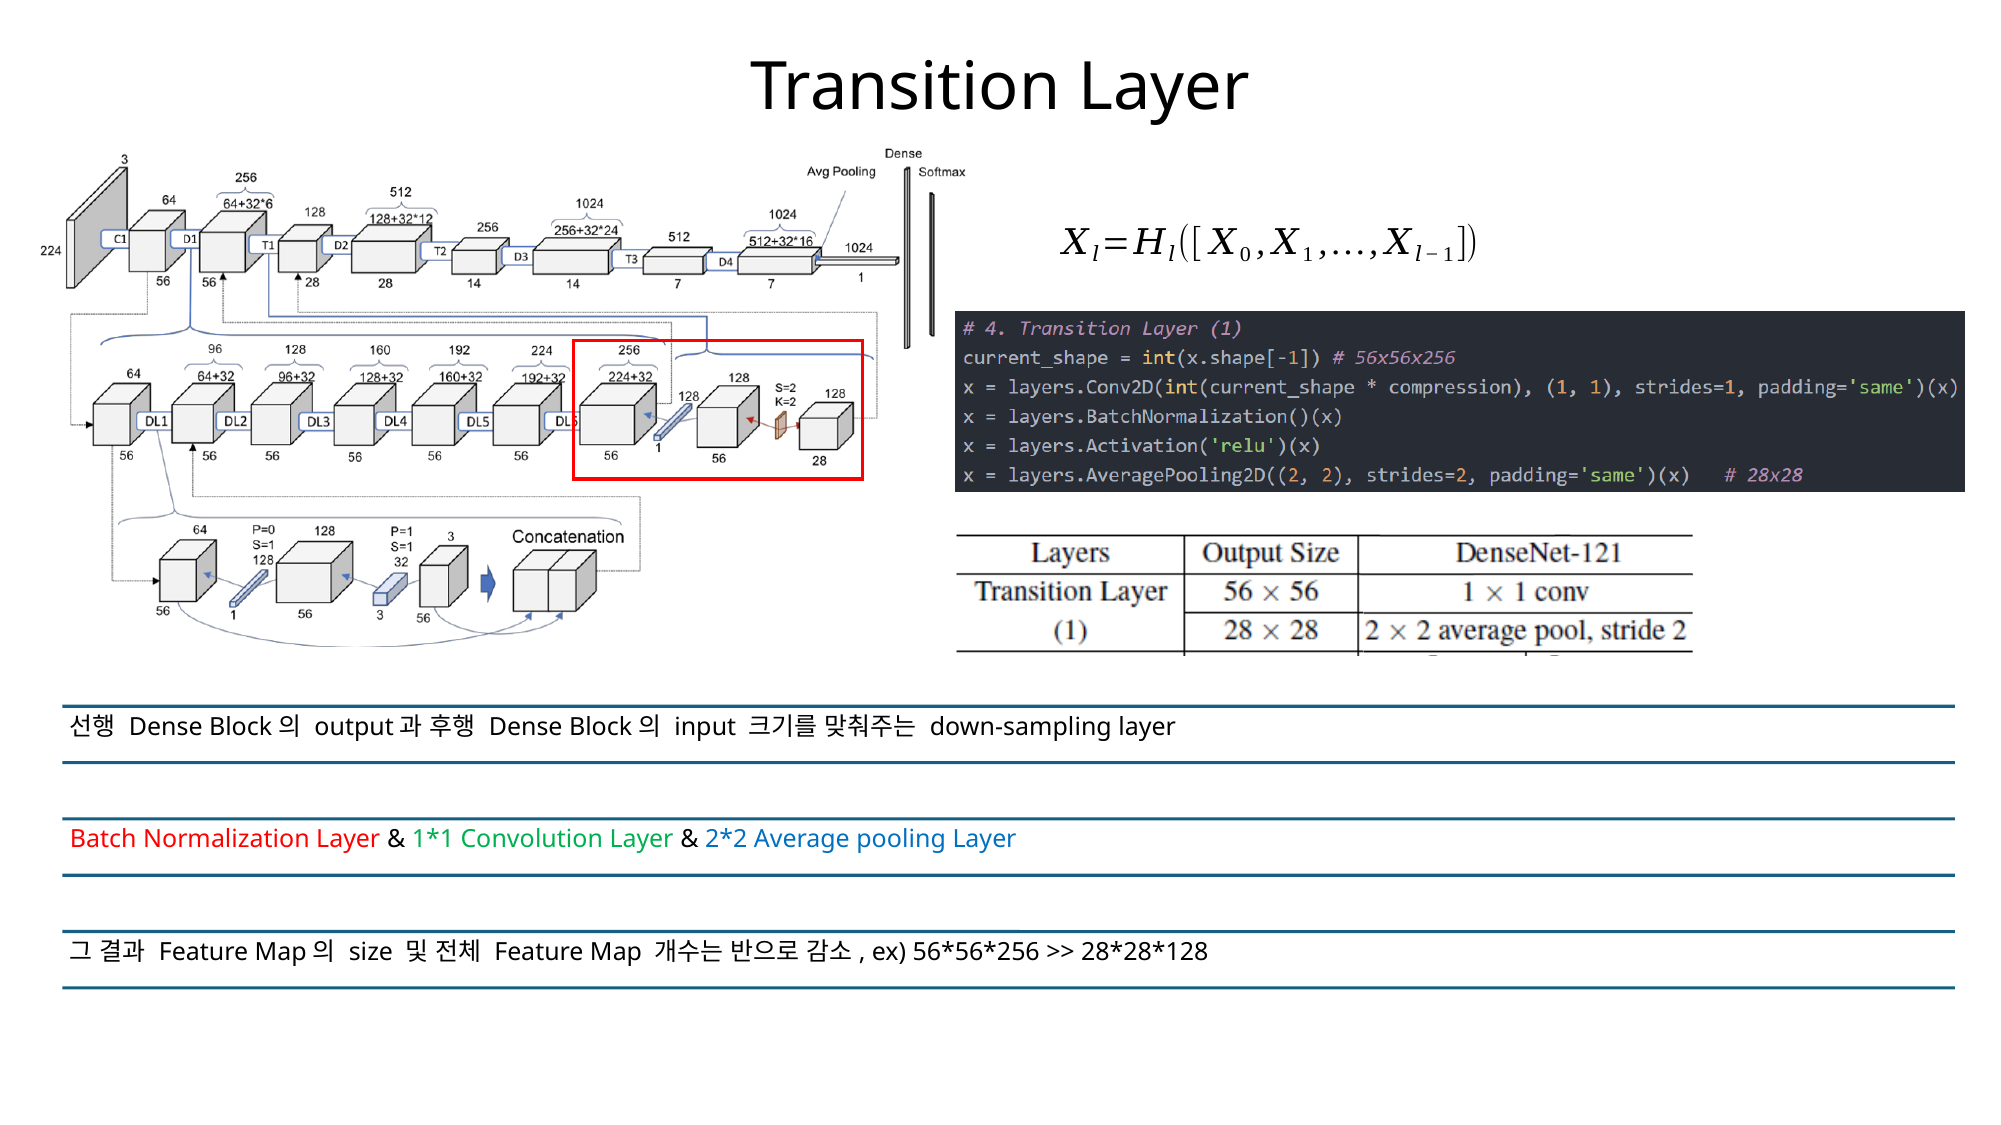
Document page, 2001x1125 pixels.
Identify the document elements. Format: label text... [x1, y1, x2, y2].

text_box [955, 533, 1694, 657]
text_box Transition Layer [735, 35, 1265, 131]
picture [30, 138, 1966, 647]
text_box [61, 705, 1956, 1045]
